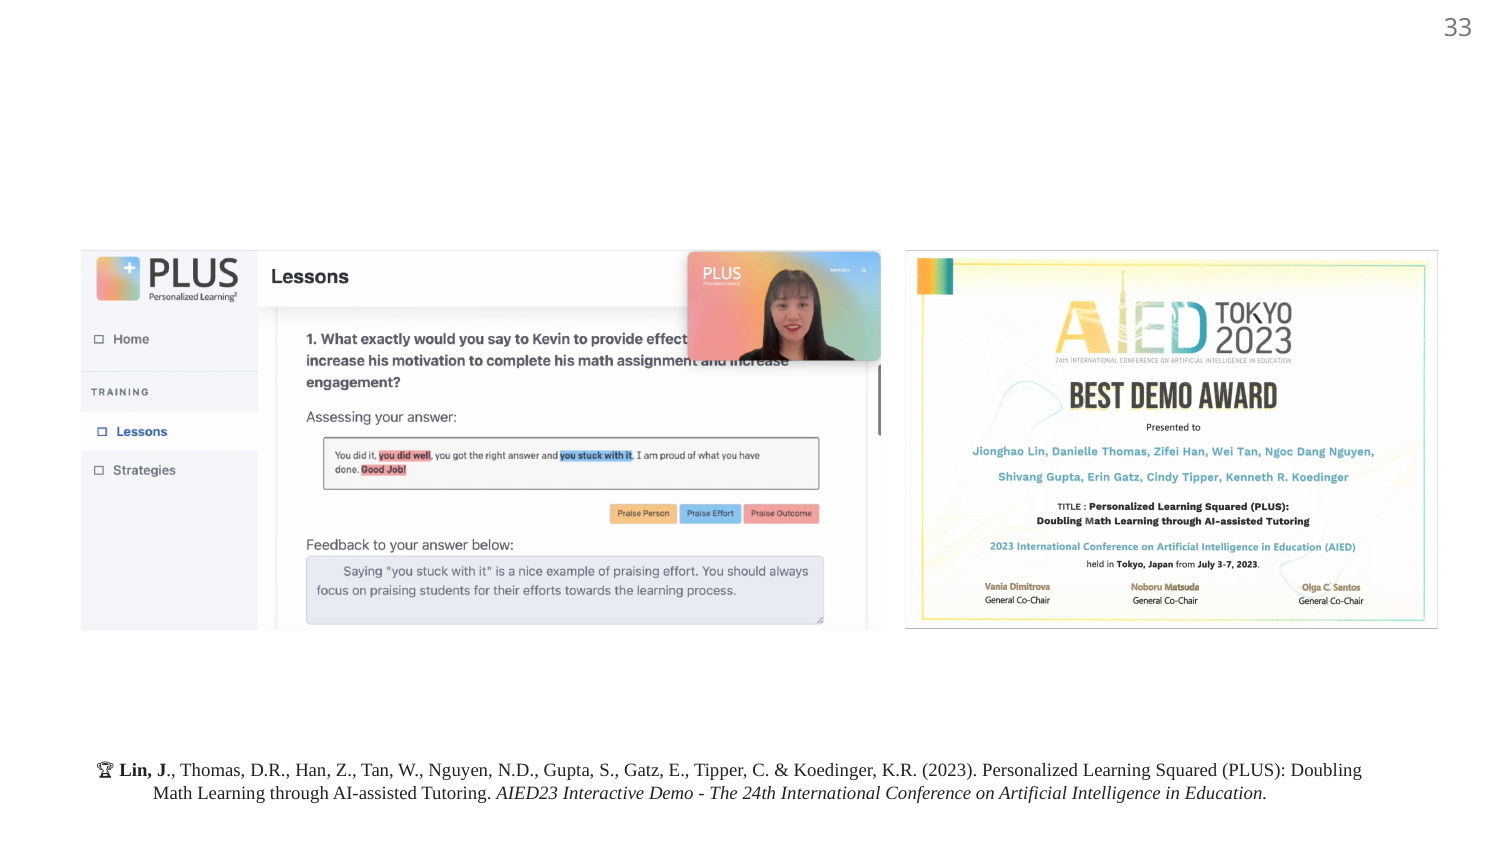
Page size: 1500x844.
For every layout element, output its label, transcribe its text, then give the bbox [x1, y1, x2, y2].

slide_number 33 [1149, 5, 1488, 51]
text_box 🏆 Lin, J., Thomas, D.R., Han, Z., Tan, W., Nguyen, N.D., Gupta, S., Gatz, E., Tipper, C. & Koedinger, K.R. (2023). Personalized Learning Squared (PLUS): Doubling Math Learning through AI-assisted Tutoring. AIED23 Interactive Demo - The 24th International Conference on Artificial Intelligence in Education. [81, 750, 1388, 833]
picture [80, 250, 881, 631]
picture [904, 249, 1439, 629]
